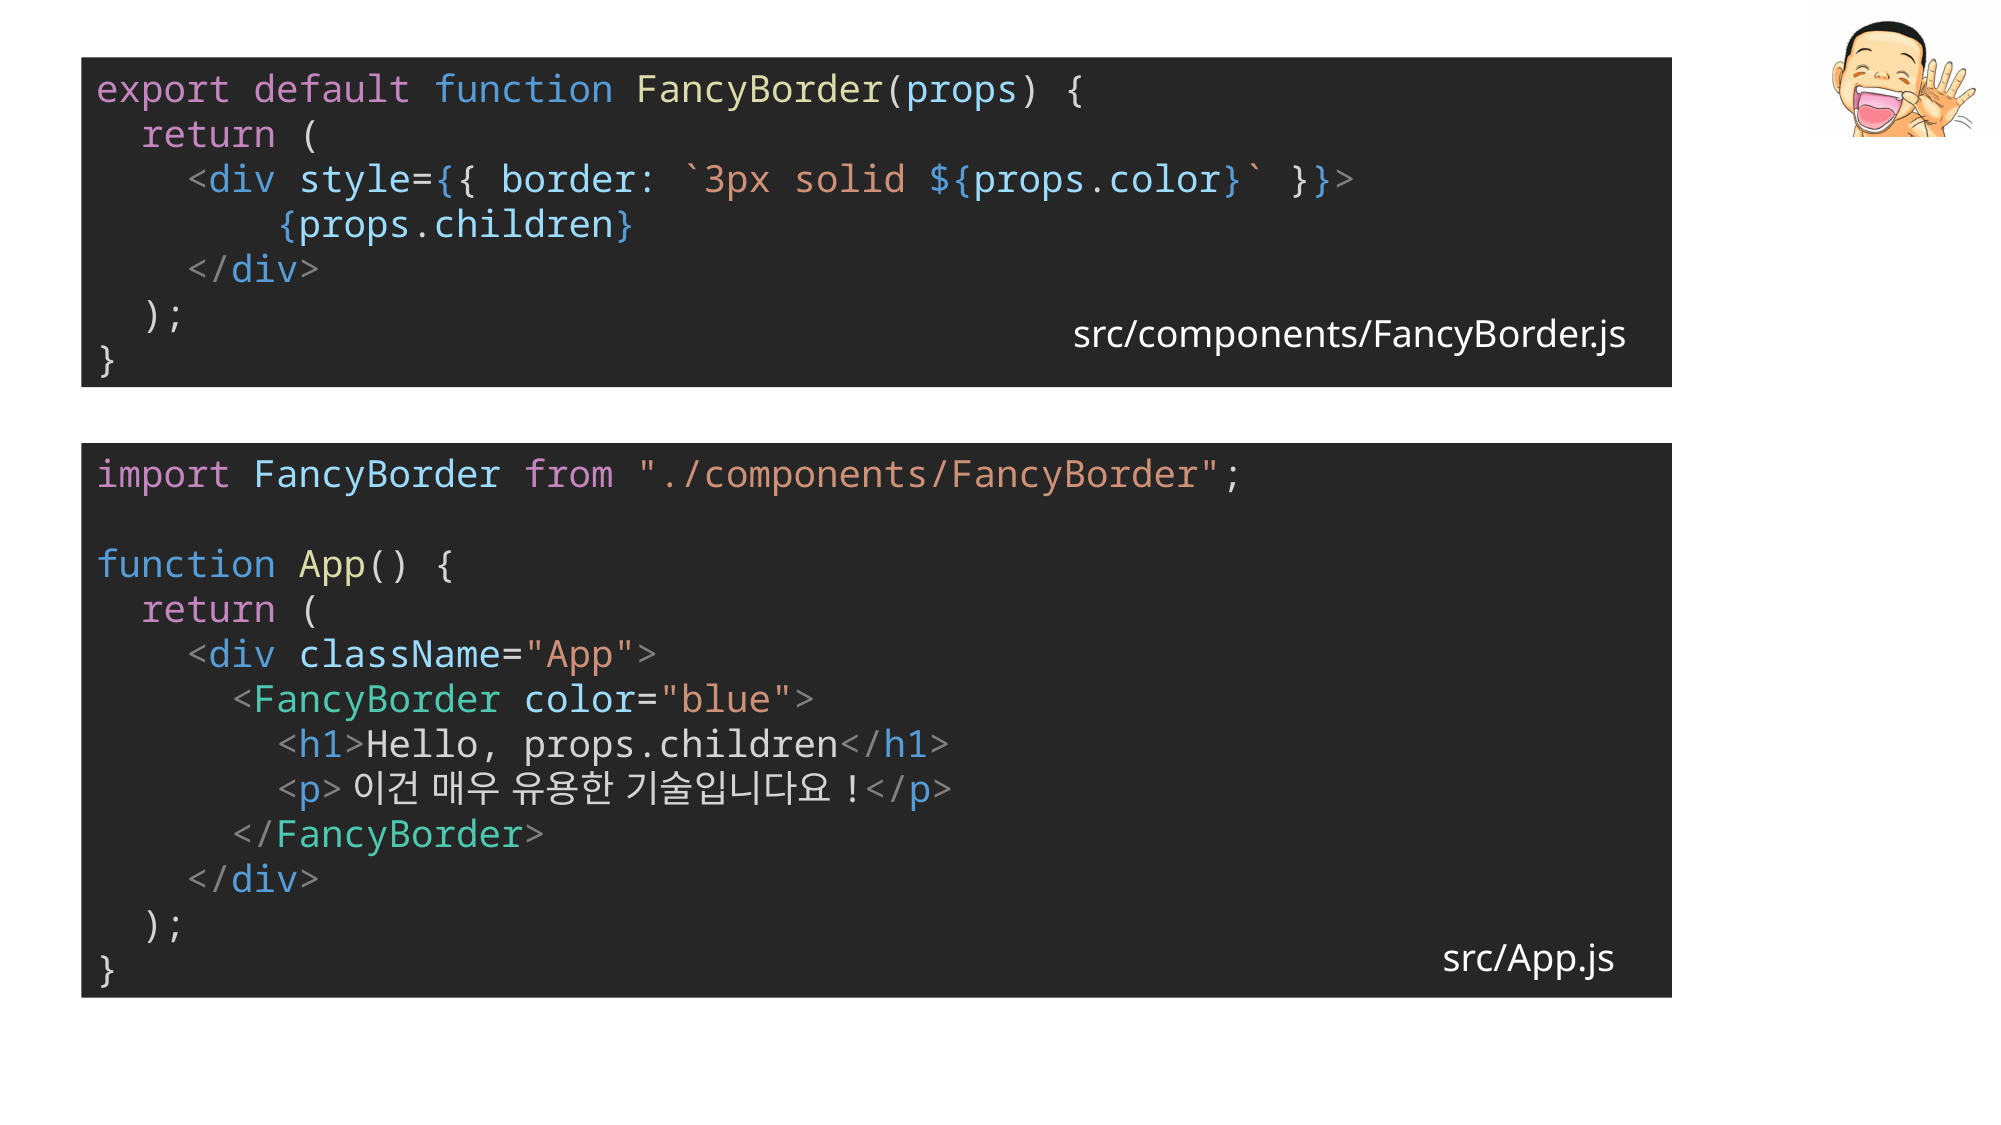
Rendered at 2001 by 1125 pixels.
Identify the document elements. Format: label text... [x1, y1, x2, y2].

text_box src/components/FancyBorder.js [1058, 302, 1642, 363]
text_box import FancyBorder from "./components/FancyBorder"; function App() { return ( <div className="App"> <FancyBorder color="blue"> <h1>Hello, props.children</h1> <p>이건 매우 유용한 기술입니다요!</p> </FancyBorder> </div> ); } [81, 443, 1672, 998]
text_box src/App.js [1427, 926, 1630, 987]
text_box export default function FancyBorder(props) { return ( <div style={{ border: `3px solid ${props.color}` }}> {props.children} </div> ); } [81, 57, 1672, 388]
picture [1808, 0, 2000, 137]
